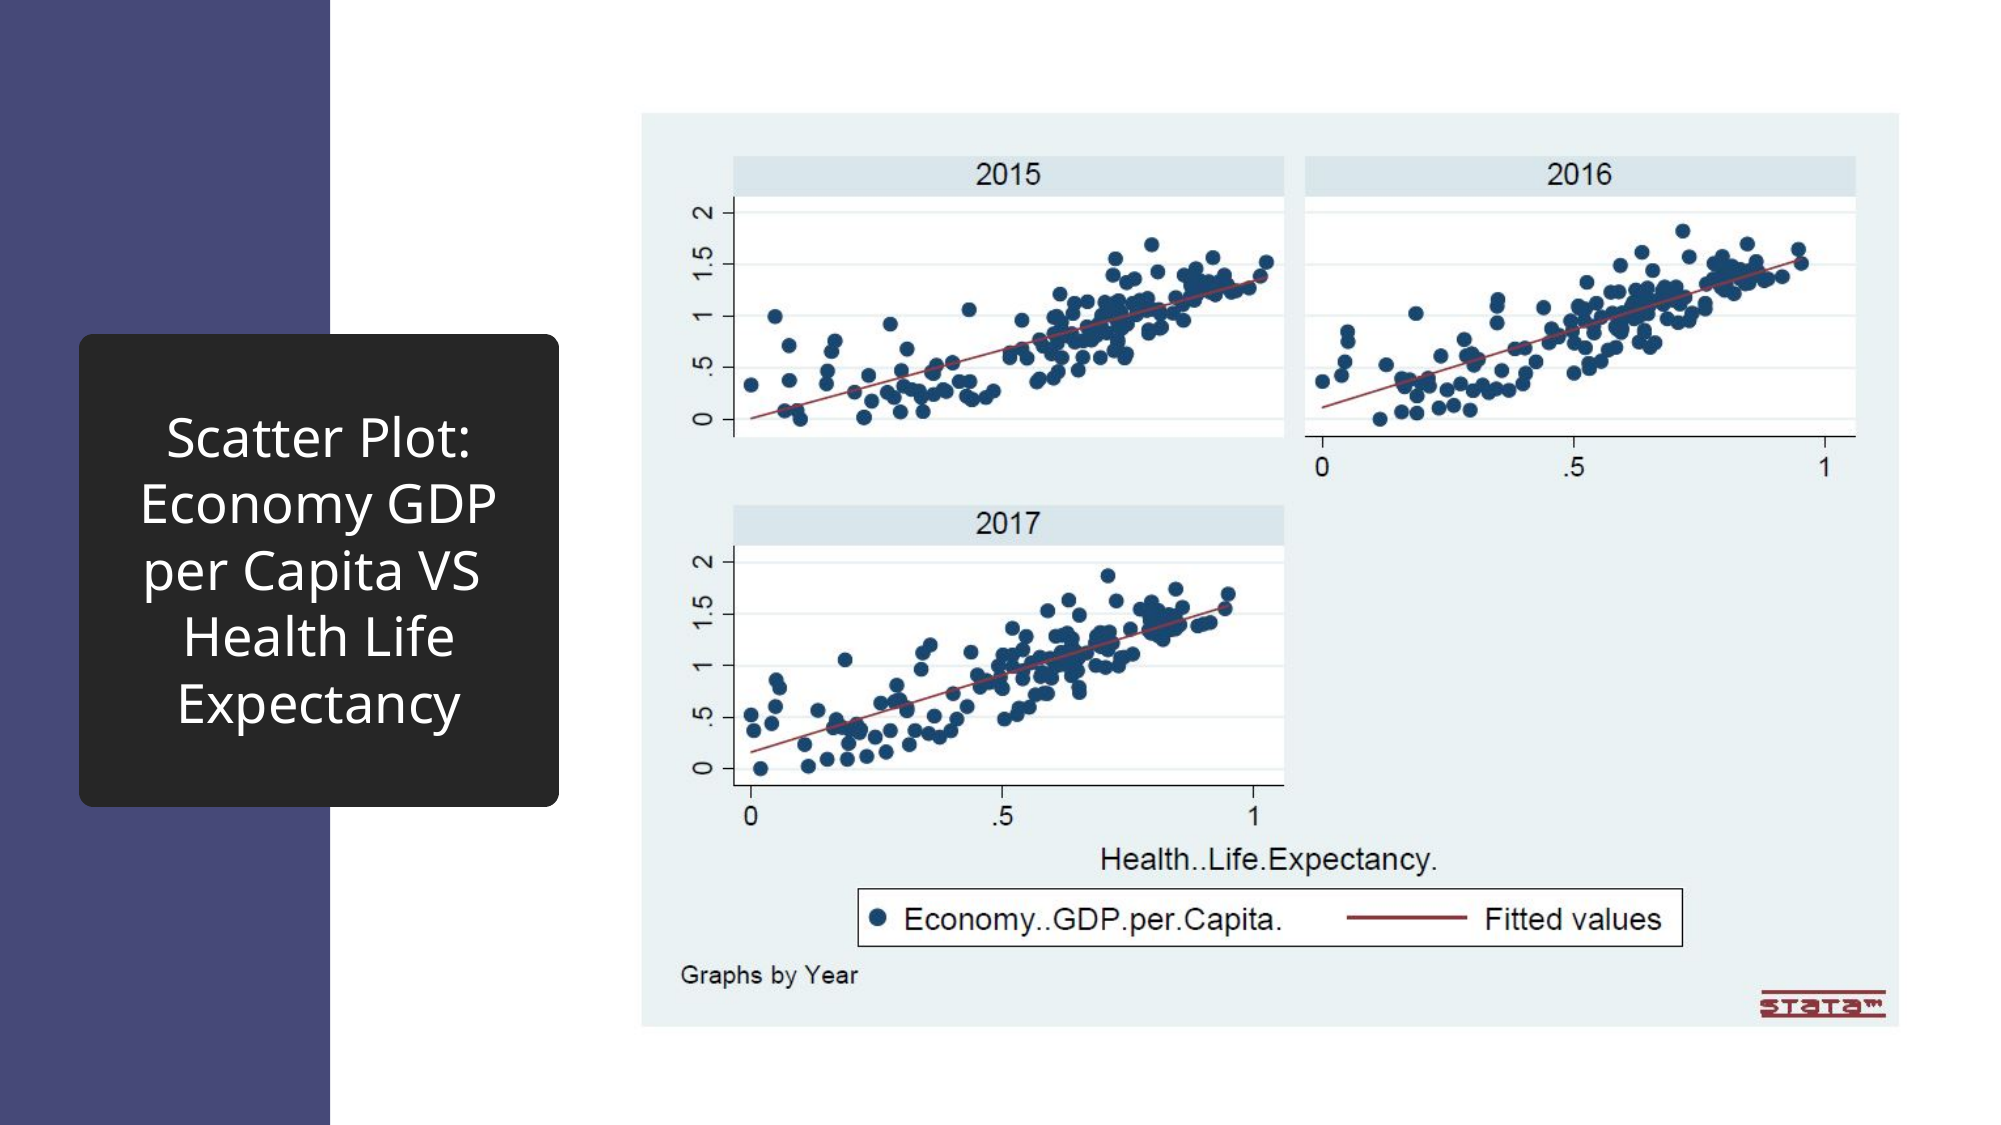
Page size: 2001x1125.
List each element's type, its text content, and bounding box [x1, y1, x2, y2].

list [634, 104, 1907, 1036]
title Scatter Plot: Economy GDP per Capita VS Health Life Expectancy [93, 348, 545, 793]
